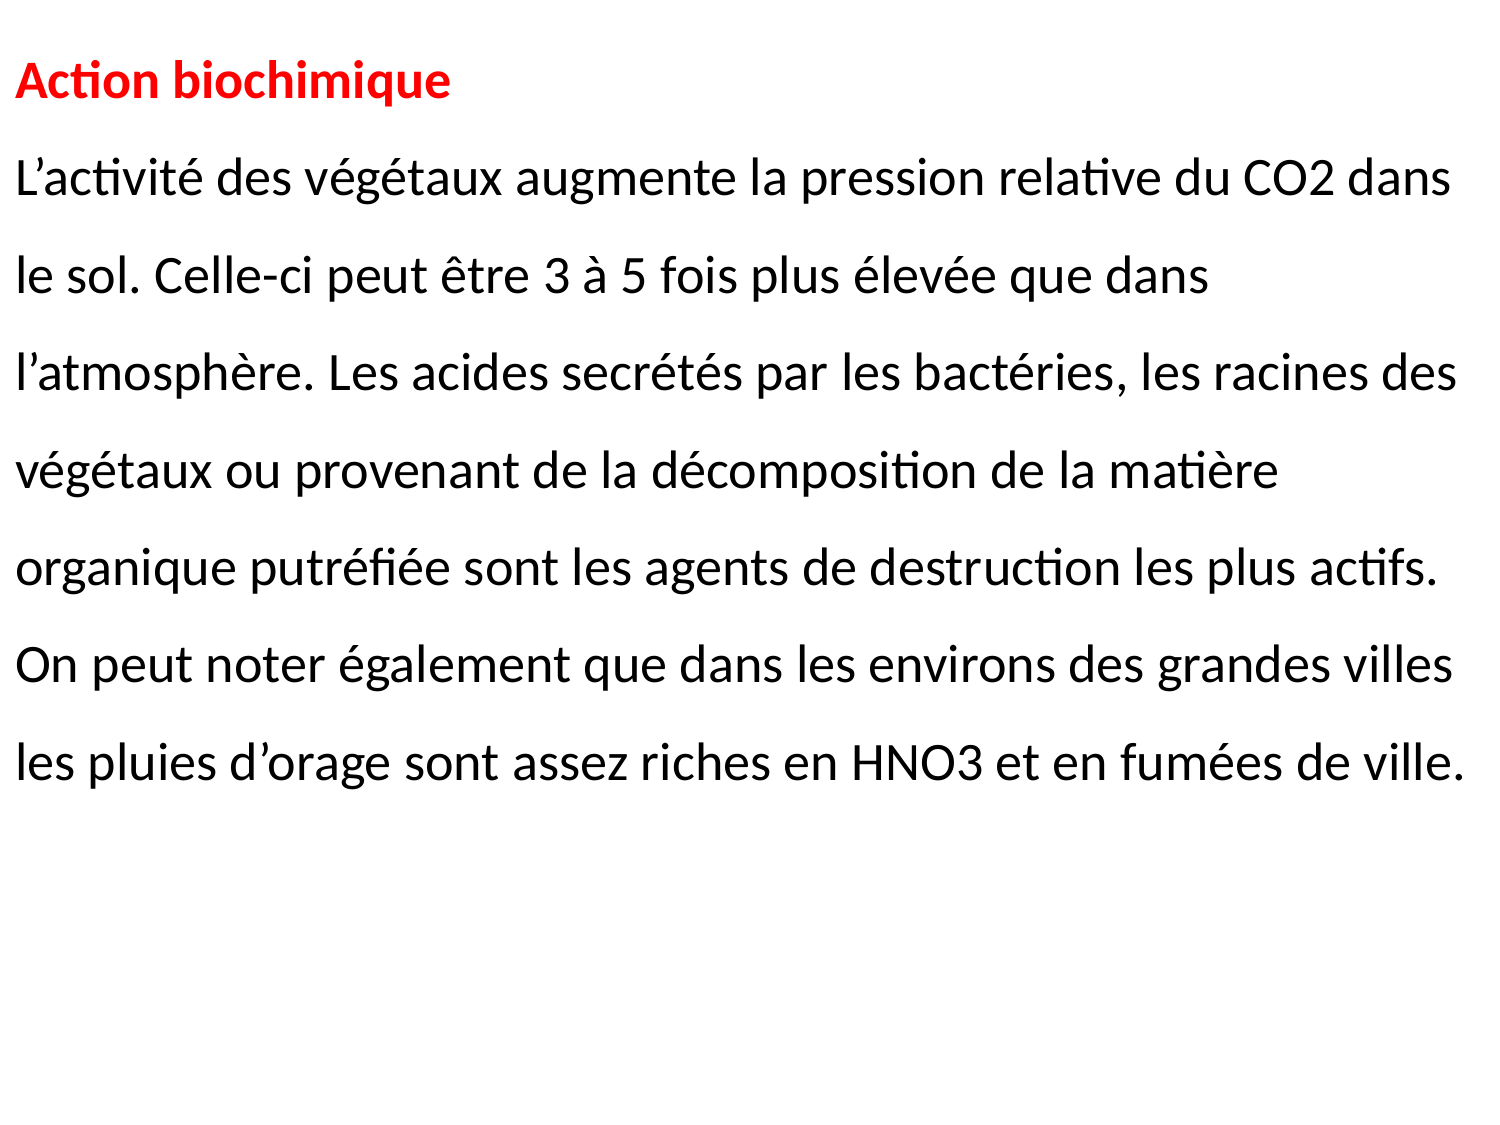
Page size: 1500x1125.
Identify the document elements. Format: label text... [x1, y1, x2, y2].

text_box Action biochimique L’activité des végétaux augmente la pression relative du CO2 dans le sol. Celle-ci peut être 3 à 5 fois plus élevée que dans l’atmosphère. Les acides secrétés par les bactéries, les racines des végétaux ou provenant de la décomposition de la matière organique putréfiée sont les agents de destruction les plus actifs. On peut noter également que dans les environs des grandes villes les pluies d’orage sont assez riches en HNO3 et en fumées de ville. [0, 4, 1500, 799]
